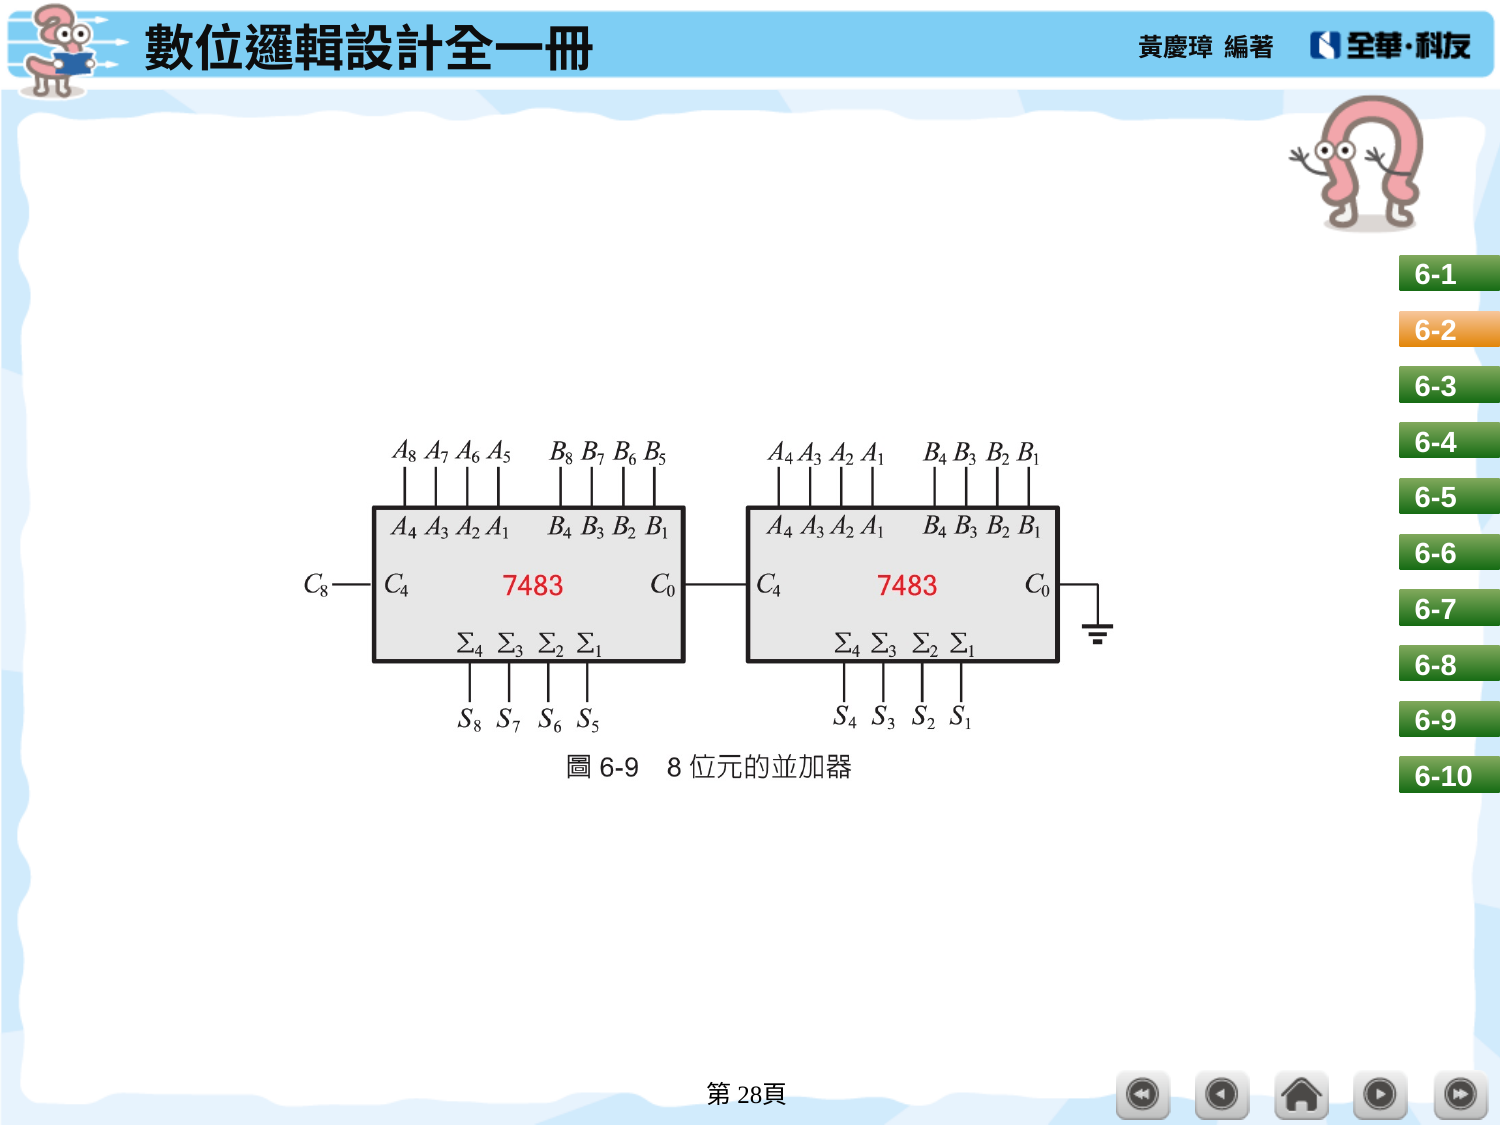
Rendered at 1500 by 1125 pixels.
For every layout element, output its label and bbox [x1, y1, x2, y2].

picture [0, 0, 1500, 1125]
list [294, 425, 1147, 794]
